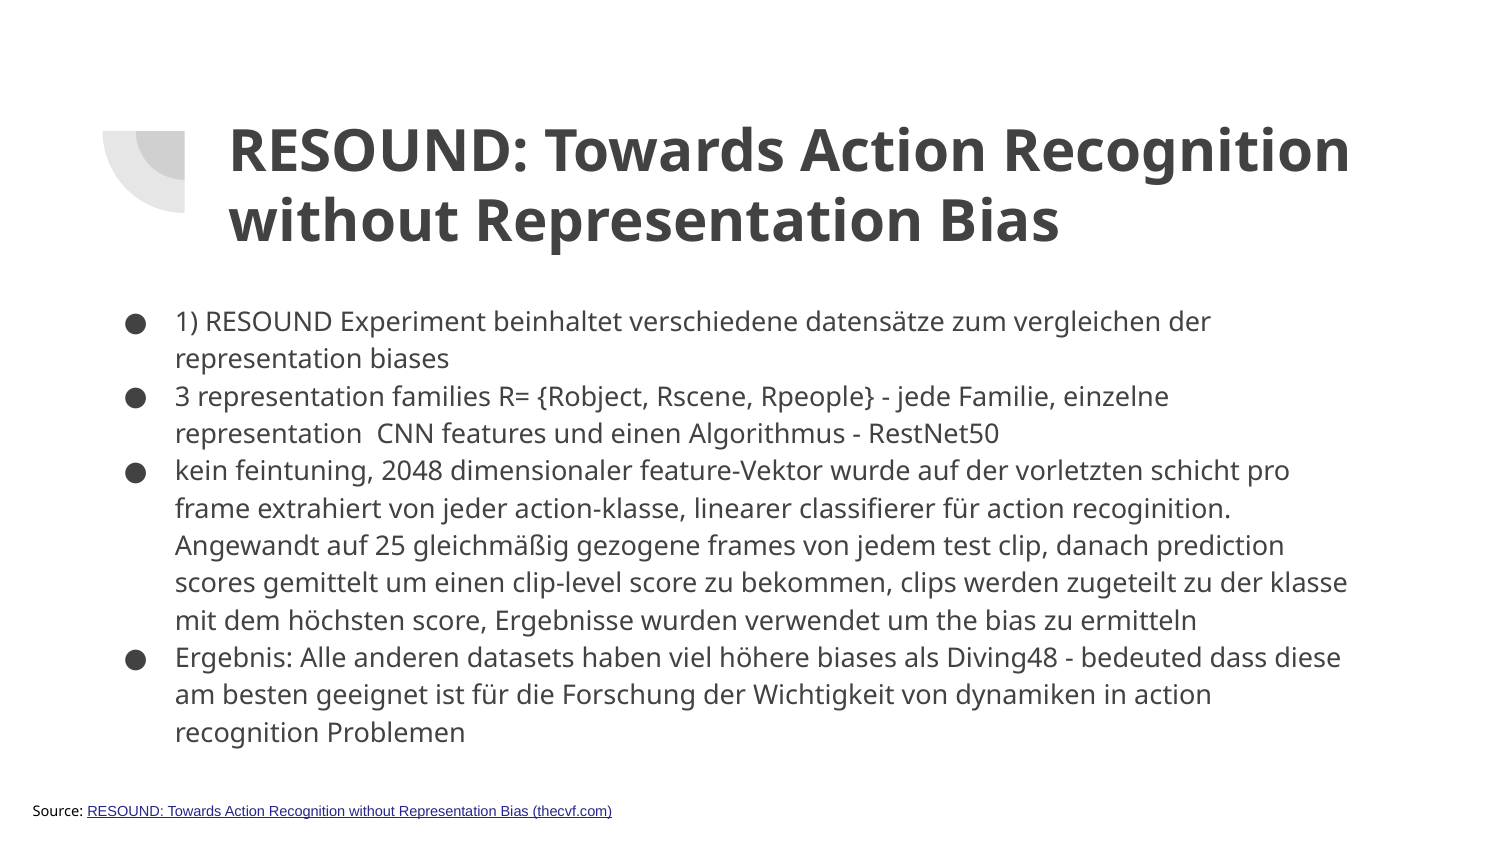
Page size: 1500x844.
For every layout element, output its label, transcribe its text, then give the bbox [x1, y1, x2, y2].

list 1) RESOUND Experiment beinhaltet verschiedene datensätze zum vergleichen der representation biases 3 representation families R= {Robject, Rscene, Rpeople} - jede Familie, einzelne representation CNN features und einen Algorithmus - RestNet50 kein feintuning, 2048 dimensionaler feature-Vektor wurde auf der vorletzten schicht pro frame extrahiert von jeder action-klasse, linearer classifierer für action recoginition. Angewandt auf 25 gleichmäßig gezogene frames von jedem test clip, danach prediction scores gemittelt um einen clip-level score zu bekommen, clips werden zugeteilt zu der klasse mit dem höchsten score, Ergebnisse wurden verwendet um the bias zu ermitteln Ergebnis: Alle anderen datasets haben viel höhere biases als Diving48 - bedeuted dass diese am besten geeignet ist für die Forschung der Wichtigkeit von dynamiken in action recognition Problemen [84, 284, 1368, 787]
text_box Source: RESOUND: Towards Action Recognition without Representation Bias (thecvf.com) [17, 786, 1116, 841]
title RESOUND: Towards Action Recognition without Representation Bias [213, 98, 1368, 263]
